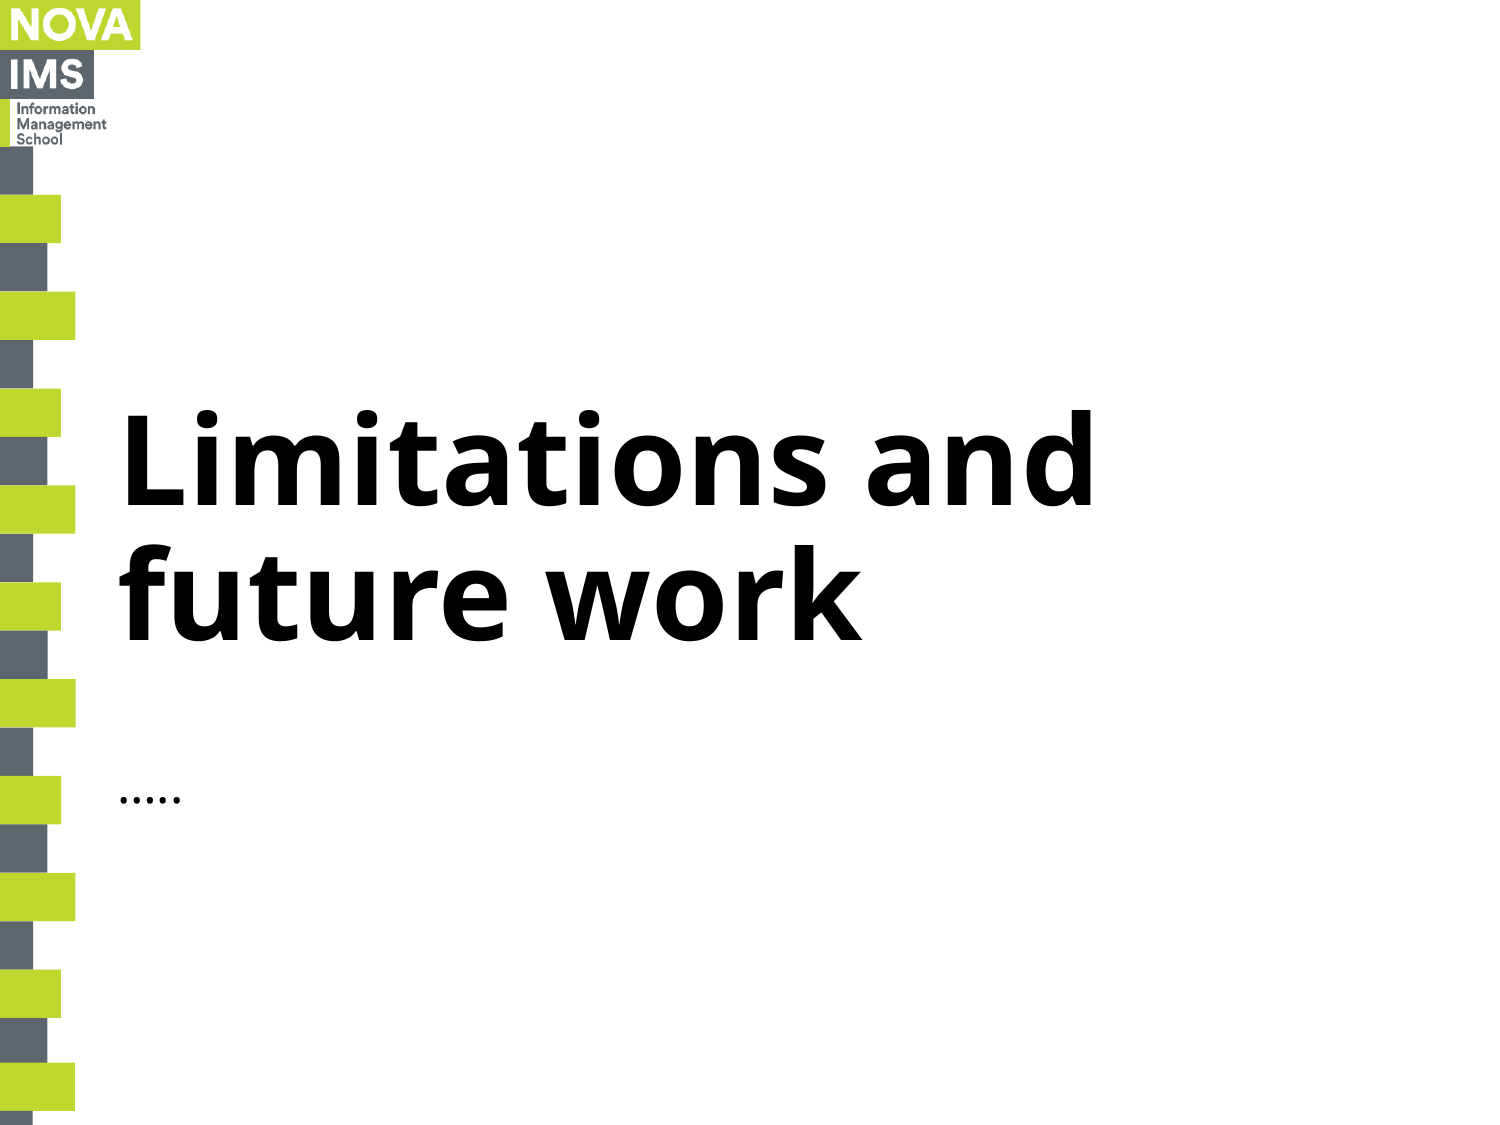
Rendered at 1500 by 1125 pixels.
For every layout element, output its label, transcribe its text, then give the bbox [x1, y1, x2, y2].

list ….. [102, 752, 1397, 999]
title Limitations and future work [102, 207, 1397, 676]
